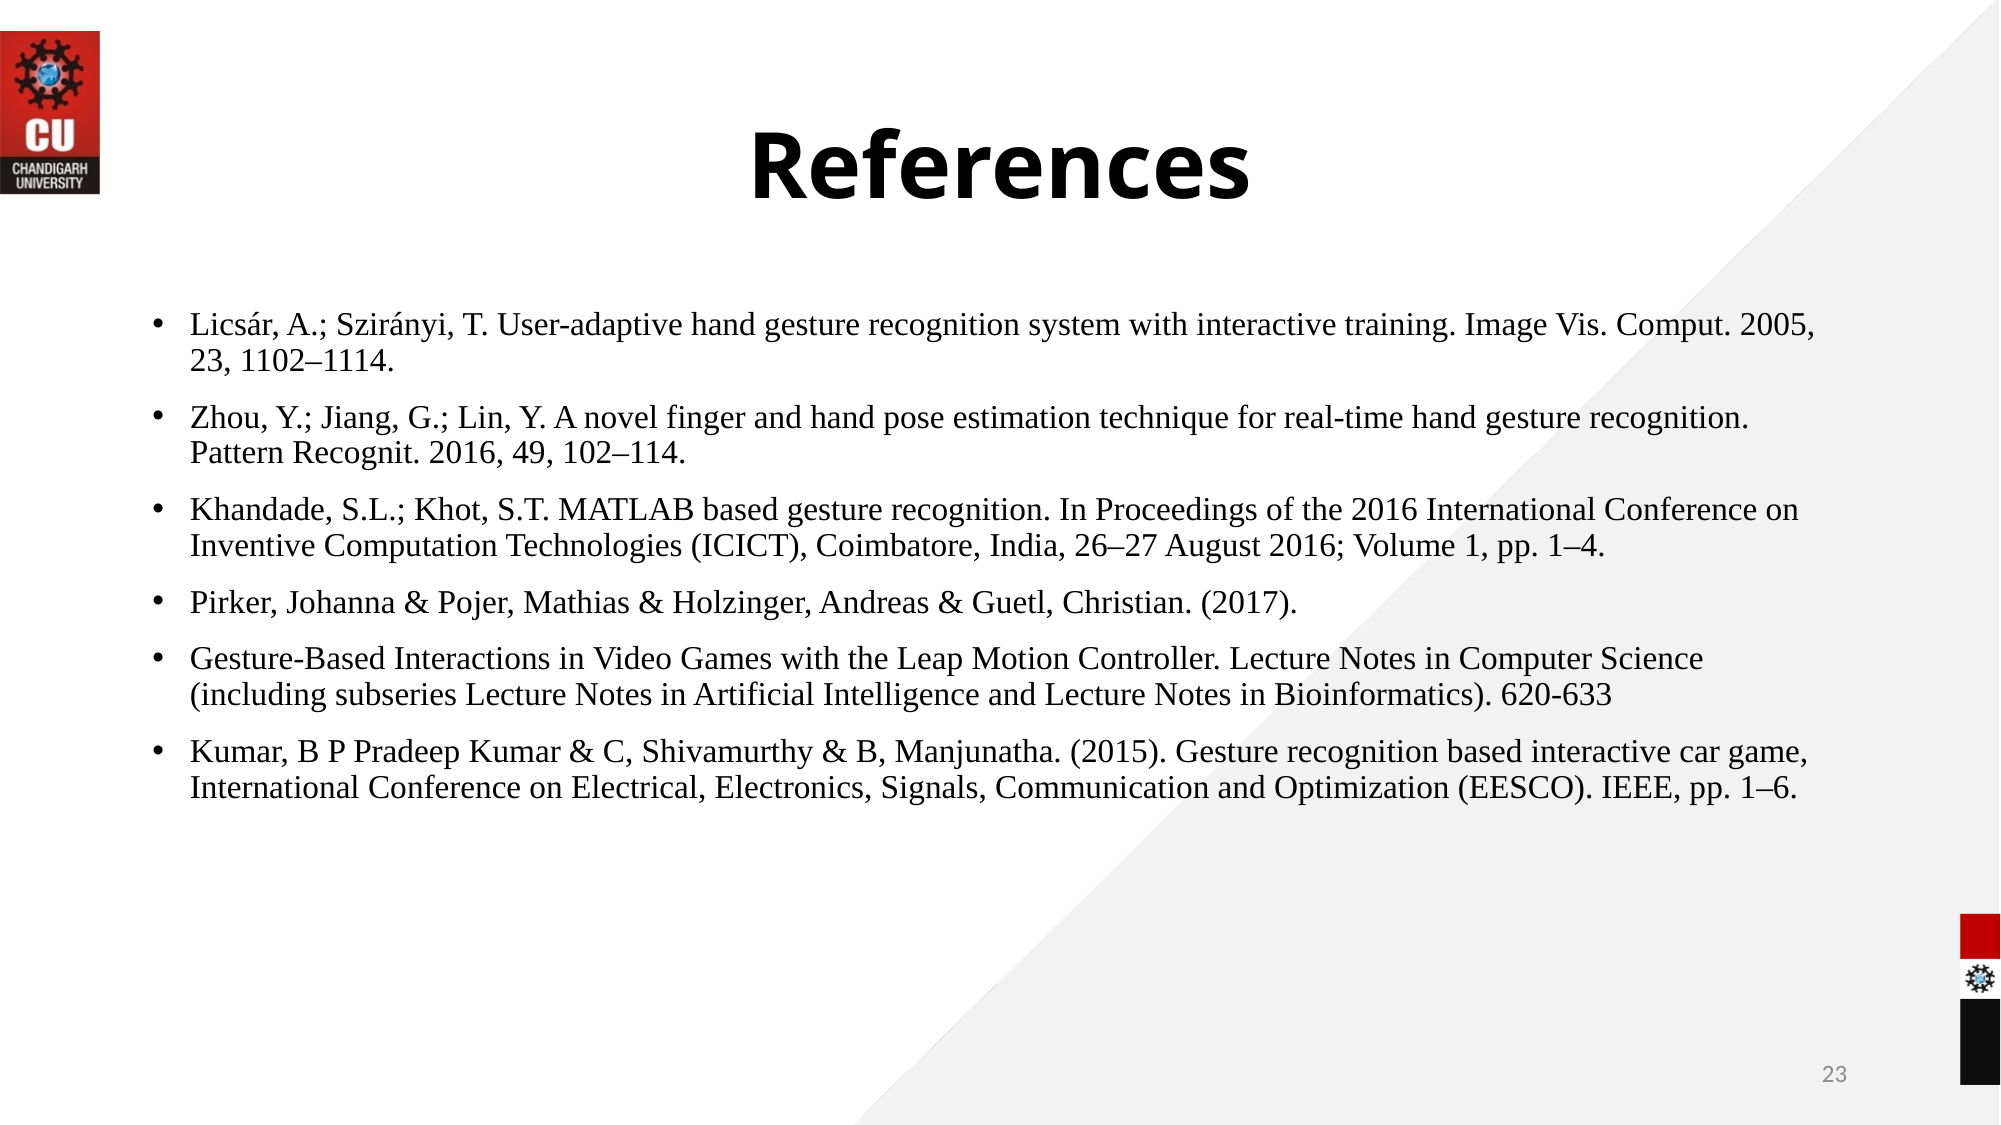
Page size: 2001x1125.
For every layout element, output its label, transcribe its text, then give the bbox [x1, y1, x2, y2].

slide_number 23 [1412, 1042, 1863, 1103]
list Licsár, A.; Szirányi, T. User-adaptive hand gesture recognition system with interactive training. Image Vis. Comput. 2005, 23, 1102–1114. Zhou, Y.; Jiang, G.; Lin, Y. A novel finger and hand pose estimation technique for real-time hand gesture recognition. Pattern Recognit. 2016, 49, 102–114. Khandade, S.L.; Khot, S.T. MATLAB based gesture recognition. In Proceedings of the 2016 International Conference on Inventive Computation Technologies (ICICT), Coimbatore, India, 26–27 August 2016; Volume 1, pp. 1–4. Pirker, Johanna & Pojer, Mathias & Holzinger, Andreas & Guetl, Christian. (2017). Gesture-Based Interactions in Video Games with the Leap Motion Controller. Lecture Notes in Computer Science (including subseries Lecture Notes in Artificial Intelligence and Lecture Notes in Bioinformatics). 620-633 Kumar, B P Pradeep Kumar & C, Shivamurthy & B, Manjunatha. (2015). Gesture recognition based interactive car game, International Conference on Electrical, Electronics, Signals, Communication and Optimization (EESCO). IEEE, pp. 1–6. [137, 299, 1863, 1014]
title References [137, 59, 1863, 278]
picture [0, 0, 2001, 1125]
